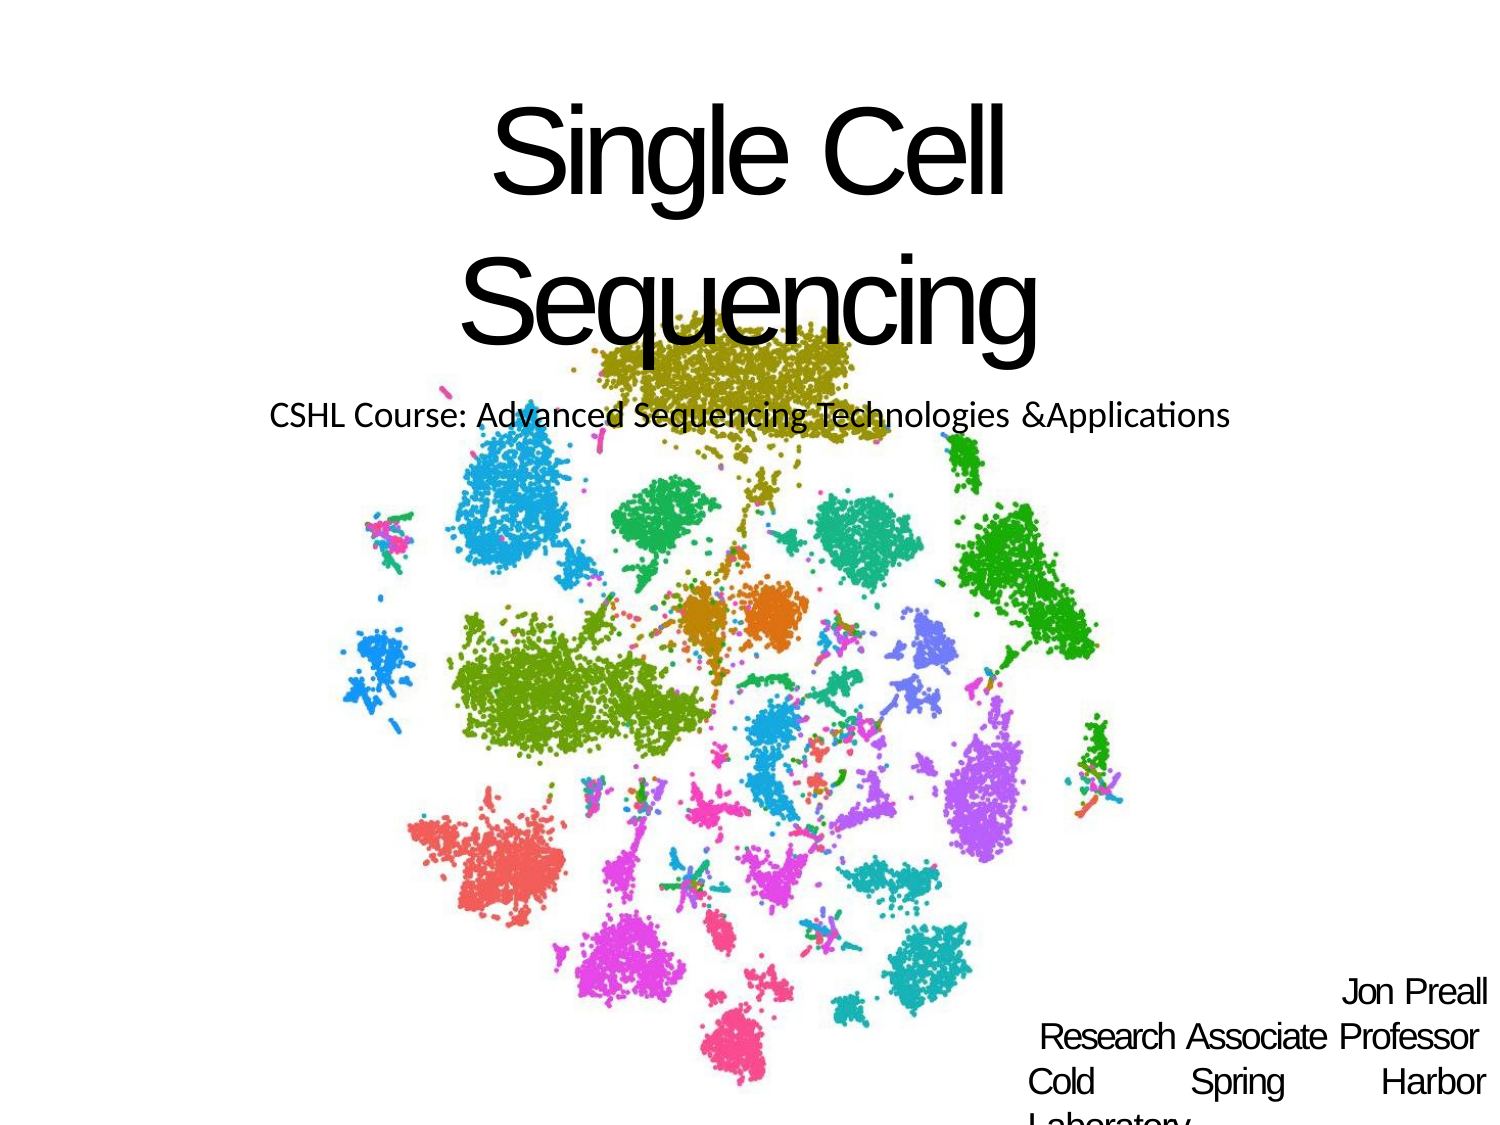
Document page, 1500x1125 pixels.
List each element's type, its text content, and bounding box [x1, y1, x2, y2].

title Single Cell Sequencing CSHL Course: Advanced Sequencing Technologies &Applications [189, 0, 1311, 435]
text_box [328, 435, 1131, 1096]
text_box Jon Preall Research Associate Professor Cold Spring Harbor Laboratory [1025, 964, 1488, 1125]
